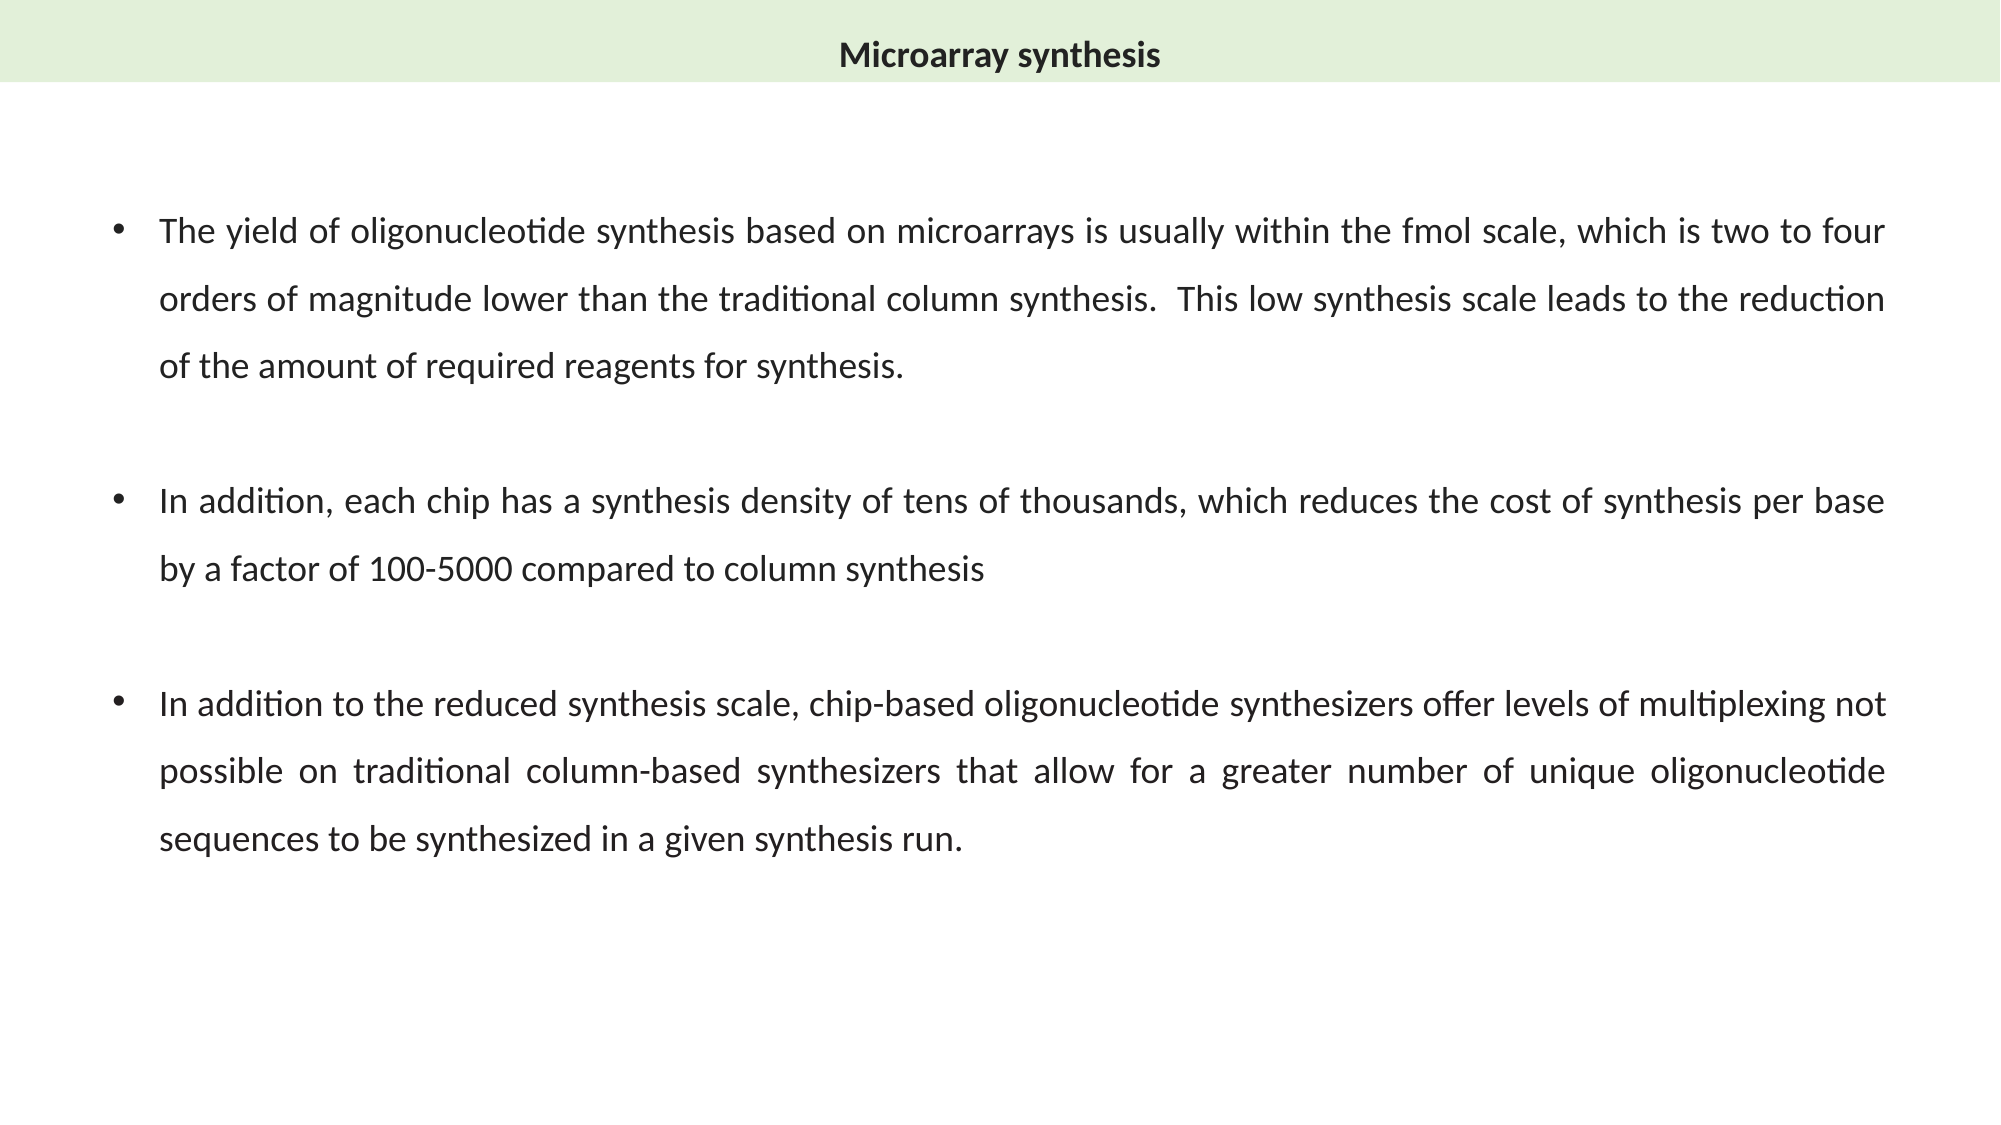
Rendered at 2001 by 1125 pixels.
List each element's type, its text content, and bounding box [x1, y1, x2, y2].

text_box Microarray synthesis [0, 0, 2000, 83]
text_box The yield of oligonucleotide synthesis based on microarrays is usually within the fmol scale, which is two to four orders of magnitude lower than the traditional column synthesis. This low synthesis scale leads to the reduction of the amount of required reagents for synthesis. In addition, each chip has a synthesis density of tens of thousands, which reduces the cost of synthesis per base by a factor of 100-5000 compared to column synthesis In addition to the reduced synthesis scale, chip-based oligonucleotide synthesizers offer levels of multiplexing not possible on traditional column-based synthesizers that allow for a greater number of unique oligonucleotide sequences to be synthesized in a given synthesis run. [97, 176, 1903, 866]
